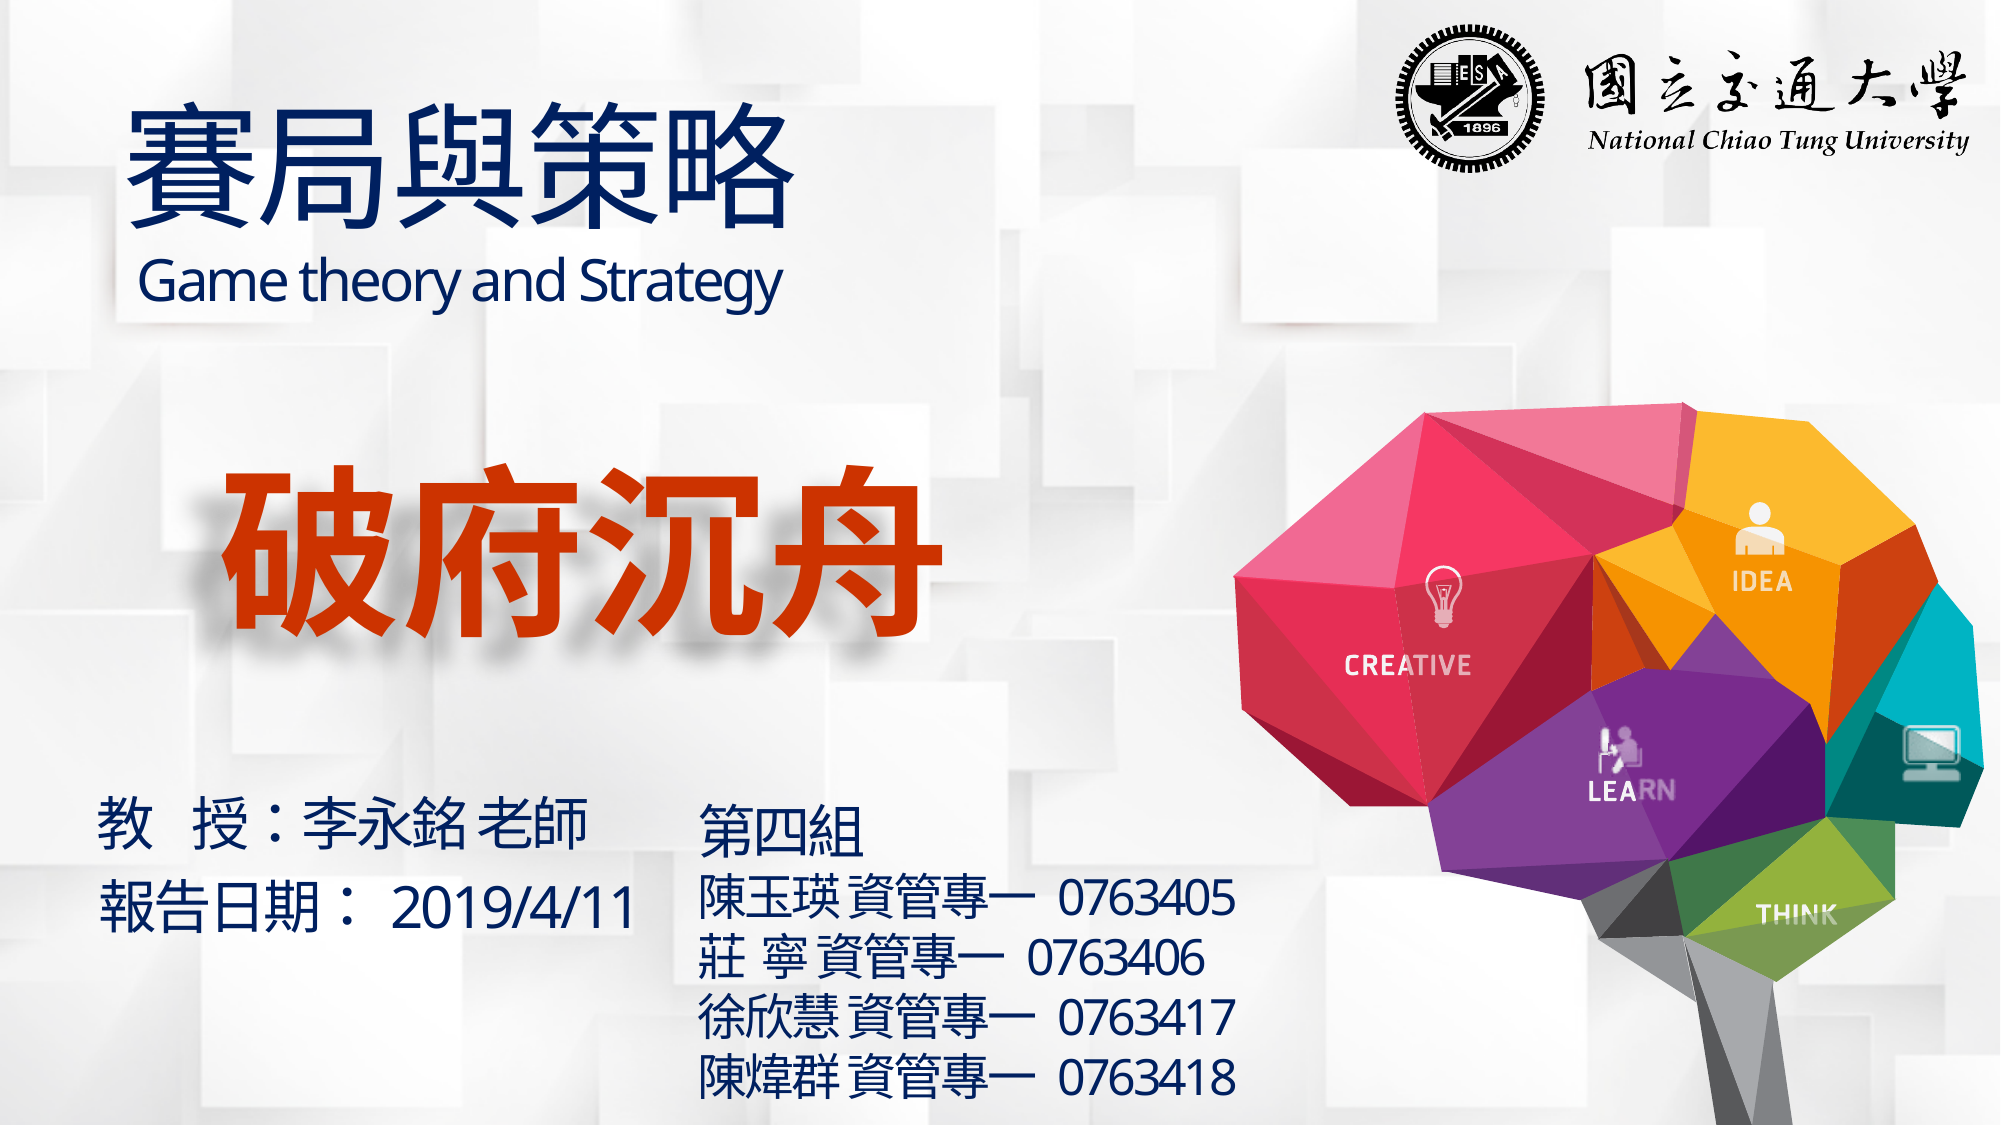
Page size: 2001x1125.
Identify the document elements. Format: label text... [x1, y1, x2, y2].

picture [0, 0, 2001, 1125]
text_box 教 授：李永銘 老師 [81, 779, 690, 865]
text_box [1232, 401, 1986, 1125]
text_box 破府沉舟 [203, 430, 982, 666]
text_box Game theory and Strategy [40, 235, 880, 321]
text_box 第四組 陳玉瑛 資管專一 0763405 莊 寧 資管專一 0763406 徐欣慧 資管專一 0763417 陳煒群 資管專一 0763418 [682, 788, 1227, 1113]
text_box 賽局與策略 [40, 73, 880, 235]
text_box 報告日期：2019/4/11 [83, 865, 658, 948]
